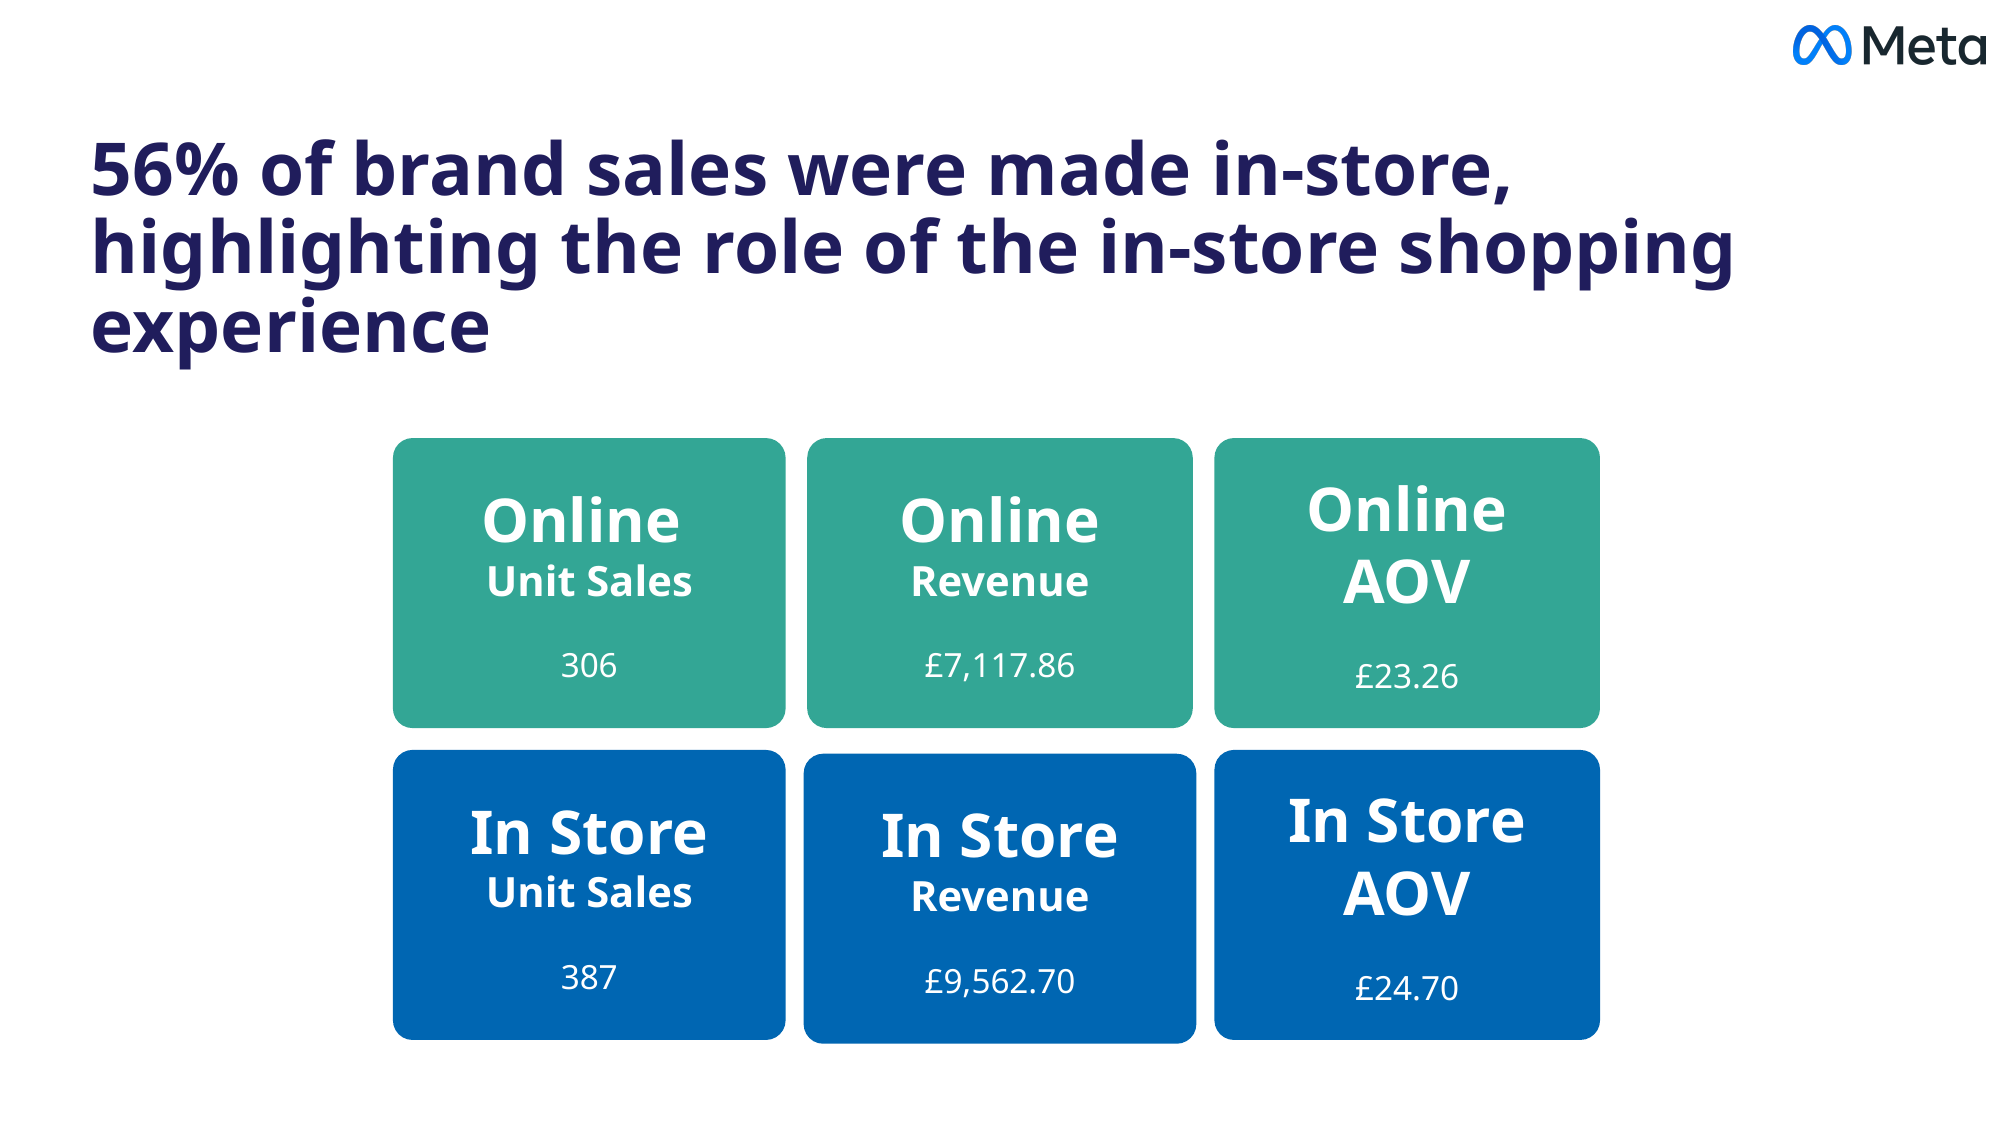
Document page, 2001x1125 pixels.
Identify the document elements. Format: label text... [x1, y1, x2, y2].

picture [1793, 25, 1986, 65]
title 56% of brand sales were made in-store, highlighting the role of the in-store shopping experience [90, 132, 1836, 369]
text_box In Store Unit Sales 387 [392, 749, 786, 1040]
text_box In Store AOV £24.70 [1214, 749, 1601, 1040]
text_box Online AOV £23.26 [1214, 438, 1600, 729]
text_box Online Revenue £7,117.86 [807, 438, 1193, 729]
text_box Online Unit Sales 306 [392, 438, 786, 729]
text_box In Store Revenue £9,562.70 [803, 753, 1197, 1044]
